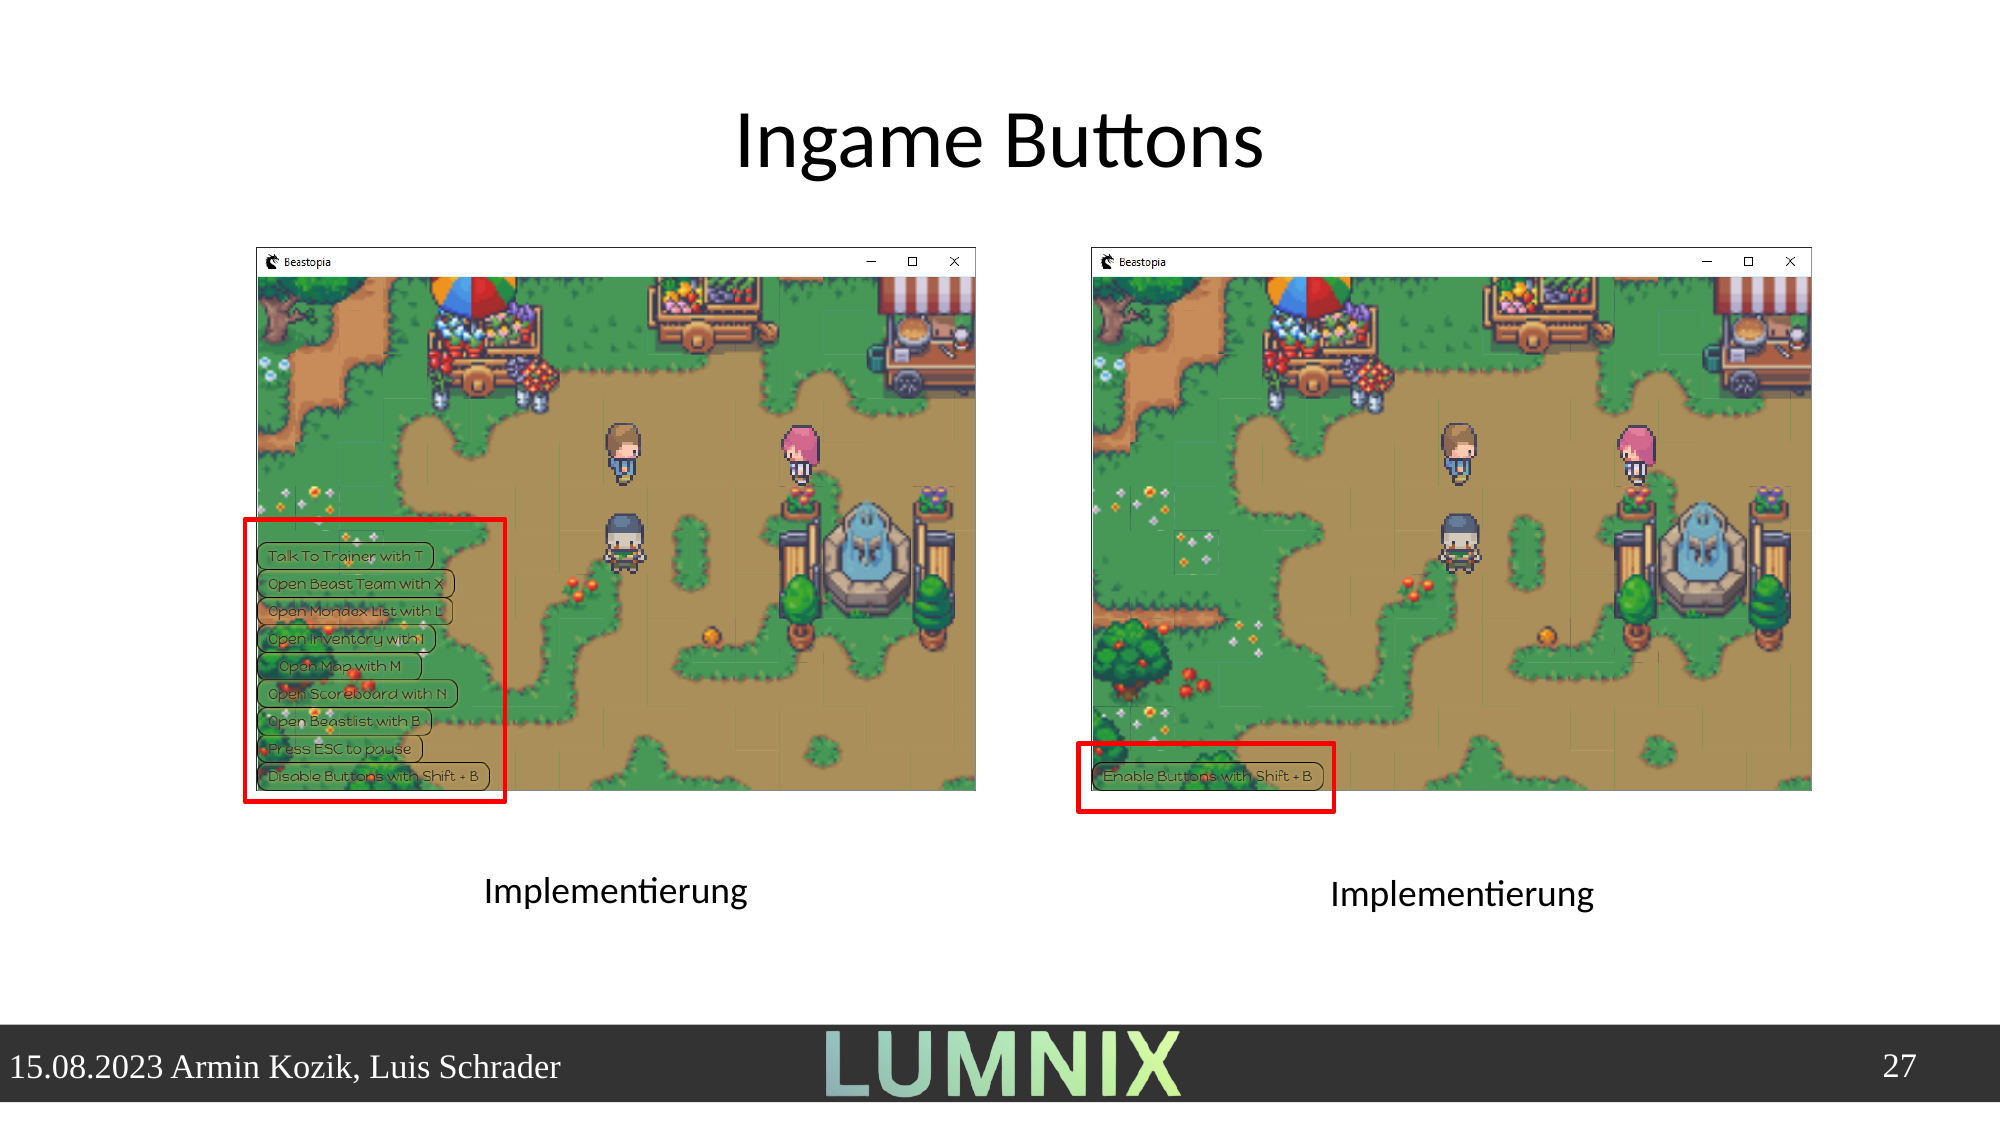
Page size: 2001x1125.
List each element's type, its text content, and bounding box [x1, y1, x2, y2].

slide_number 27 [1451, 1024, 1918, 1103]
picture [1091, 247, 1812, 791]
text_box 15.08.2023 Armin Kozik, Luis Schrader [8, 1044, 792, 1122]
text_box Implementierung [468, 858, 891, 919]
picture [773, 834, 1227, 1125]
text_box Ingame Buttons [81, 76, 1919, 192]
picture [256, 247, 976, 791]
text_box [244, 519, 505, 802]
text_box [1078, 743, 1335, 812]
text_box Implementierung [1315, 861, 1726, 922]
